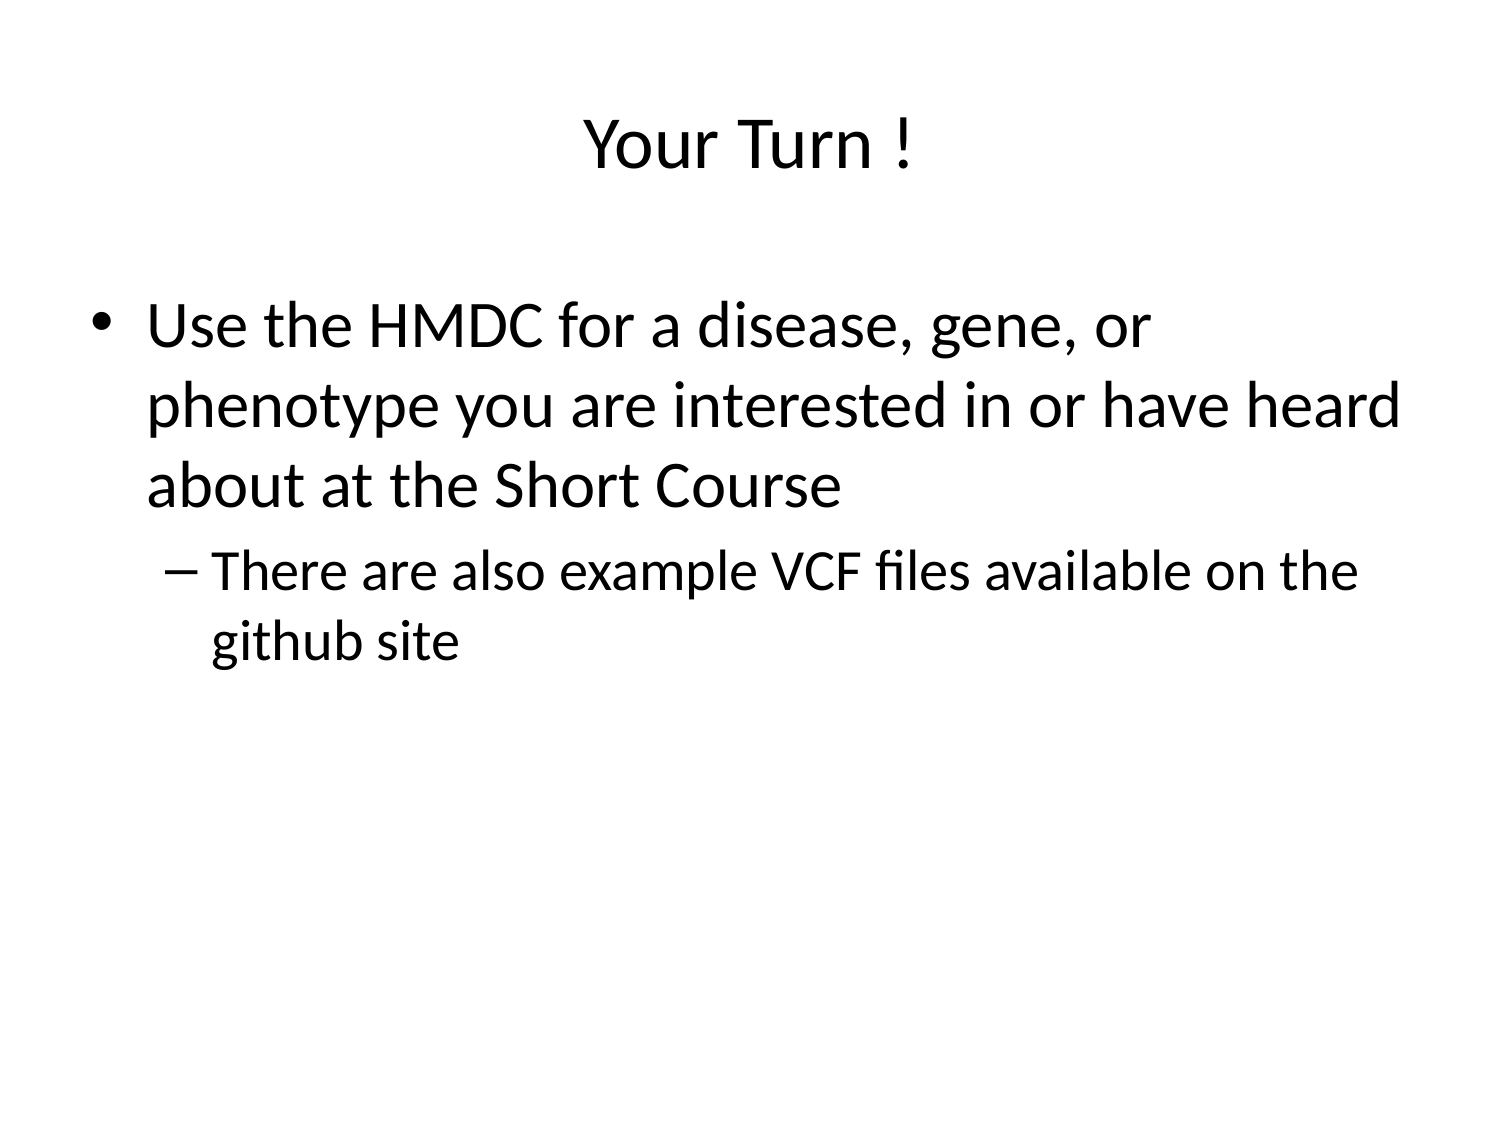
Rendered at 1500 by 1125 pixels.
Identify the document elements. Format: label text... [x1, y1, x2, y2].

list Use the HMDC for a disease, gene, or phenotype you are interested in or have heard about at the Short Course There are also example VCF files available on the github site [75, 273, 1425, 950]
title Your Turn ! [75, 45, 1425, 233]
